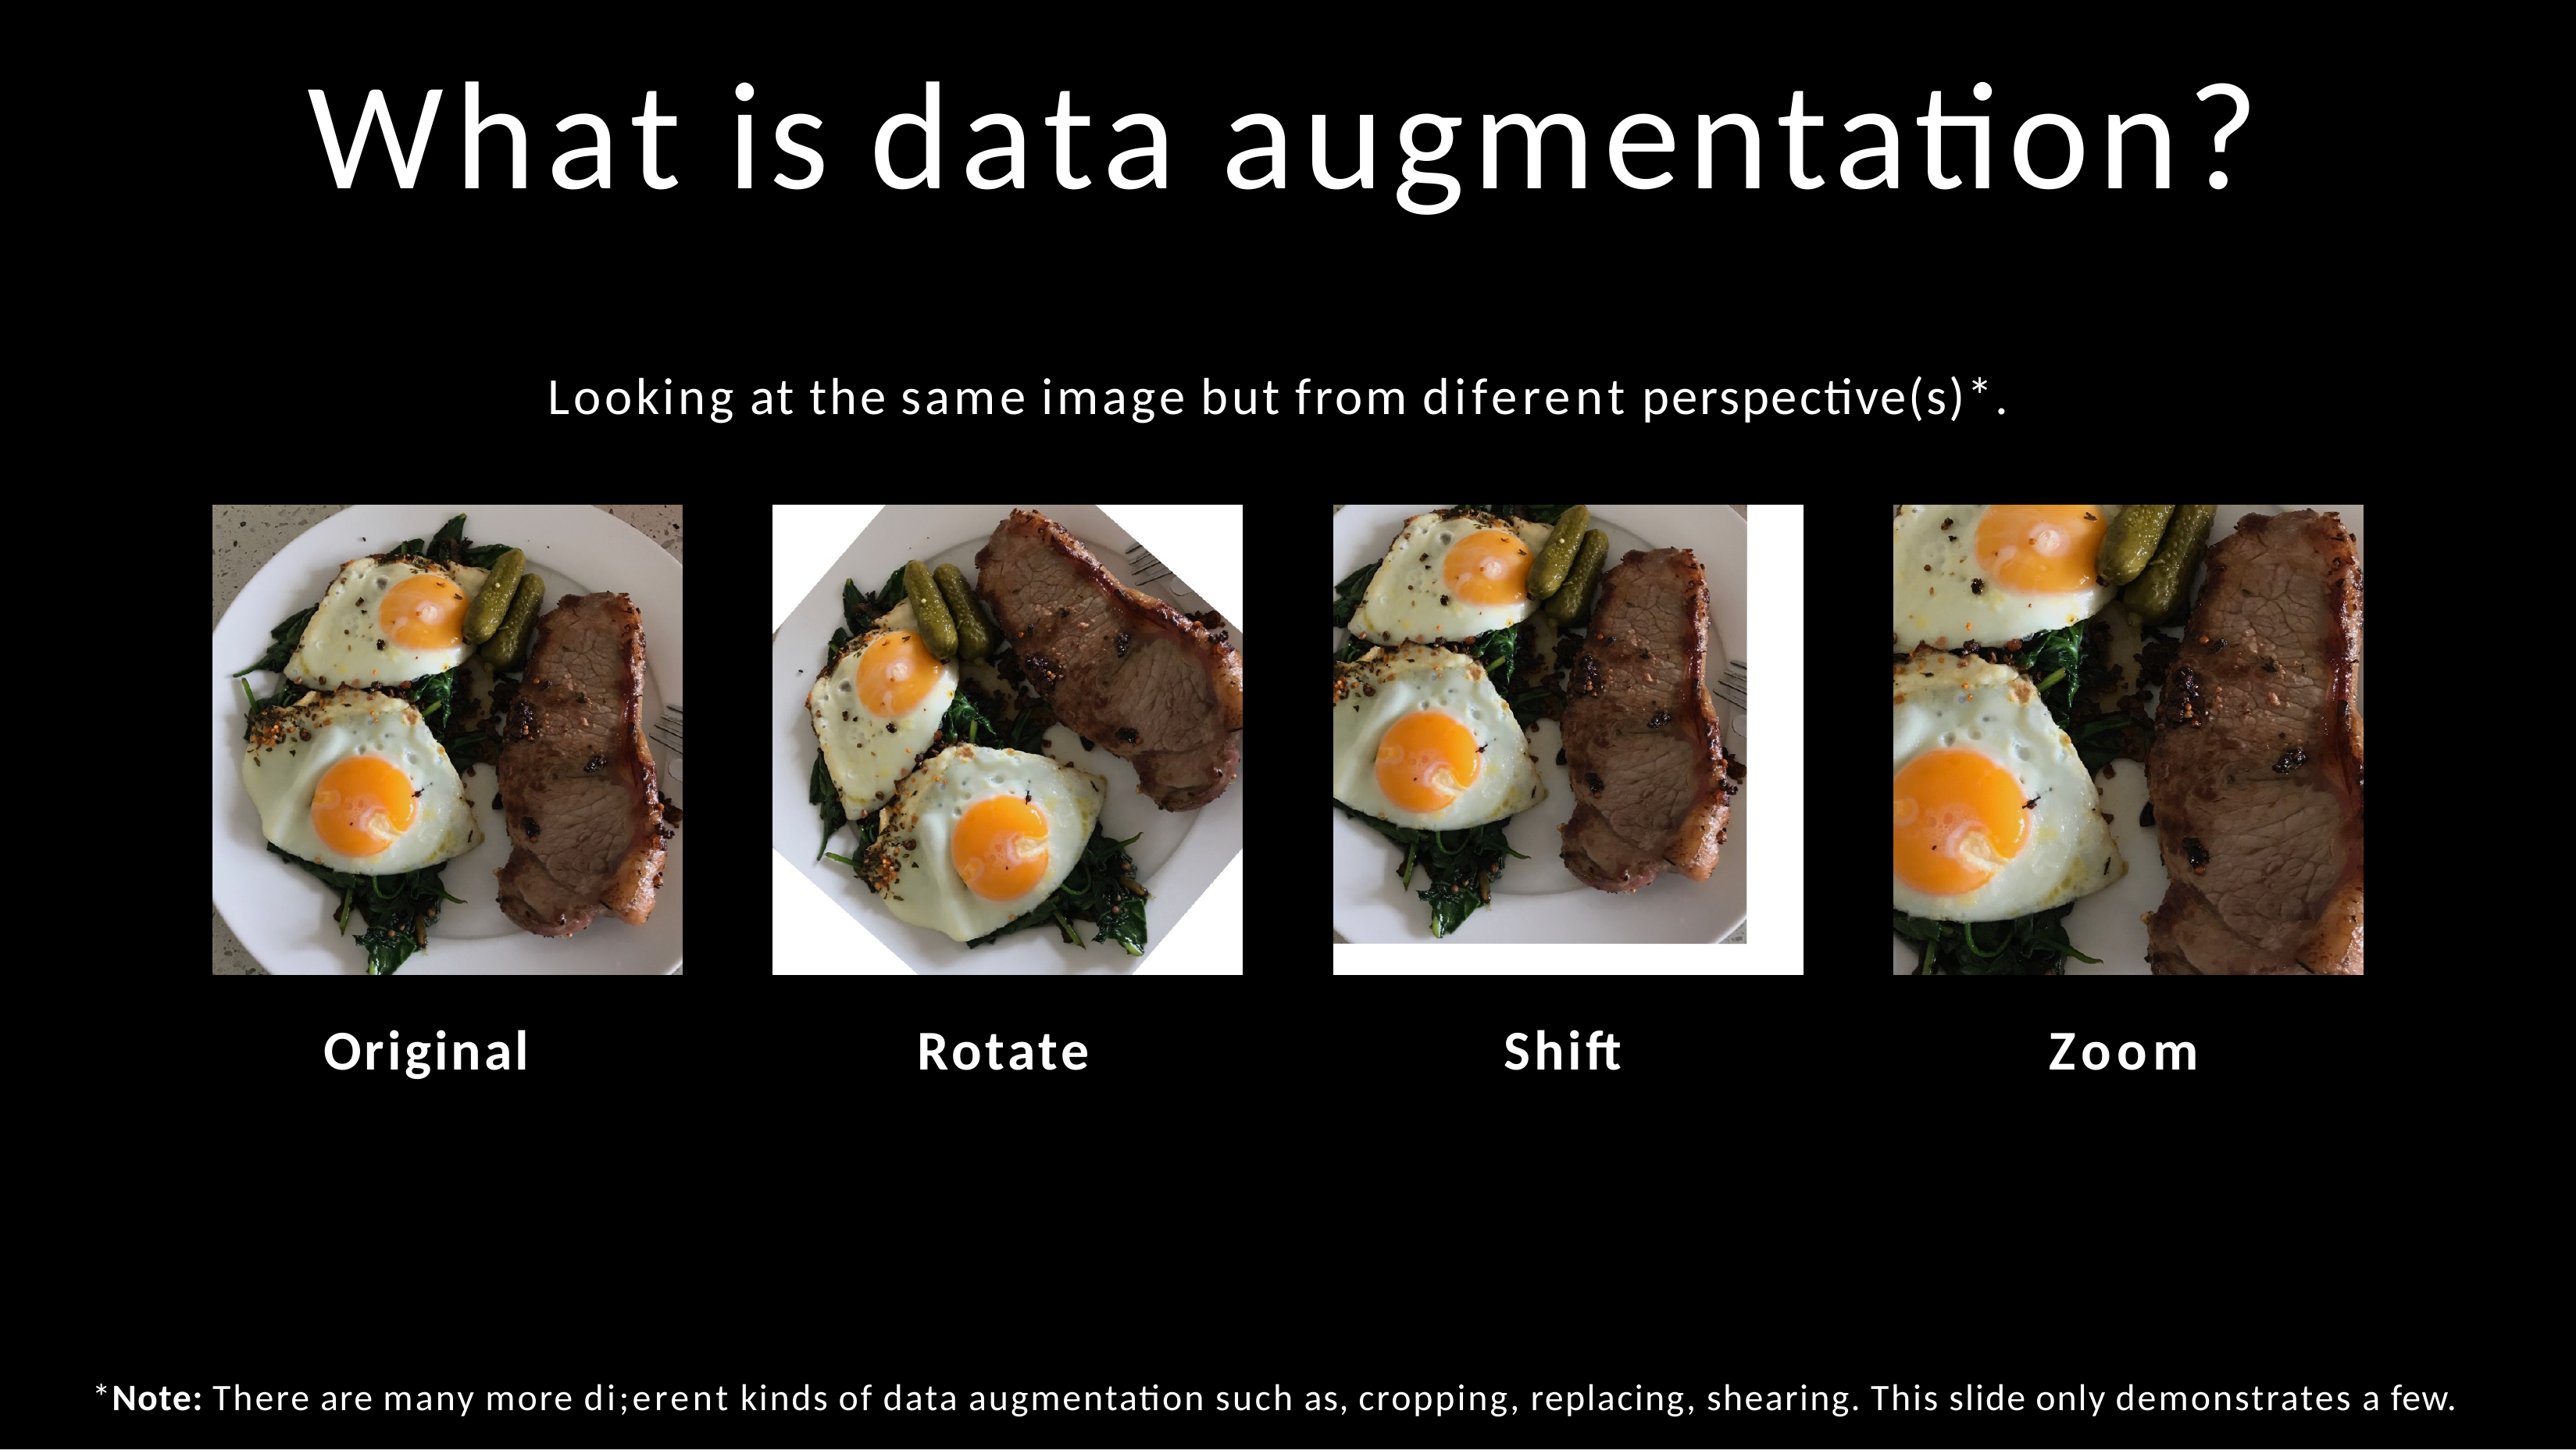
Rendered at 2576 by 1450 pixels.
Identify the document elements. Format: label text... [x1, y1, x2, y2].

text_box Zoom [2047, 1012, 2210, 1081]
picture [1333, 505, 1804, 976]
text_box Original [322, 1012, 537, 1081]
text_box Rotate [915, 1012, 1101, 1081]
picture [212, 505, 683, 976]
title What is data augmentation? [59, 0, 2517, 277]
text_box Shift [1502, 1012, 1634, 1081]
text_box Looking at the same image but from diferent perspective(s)*. [546, 360, 2030, 425]
picture [772, 505, 1243, 976]
text_box *Note: There are many more di;erent kinds of data augmentation such as, cropping, replacing, shearing. This slide only demonstrates a few. [90, 1371, 2486, 1418]
picture [1893, 505, 2364, 976]
